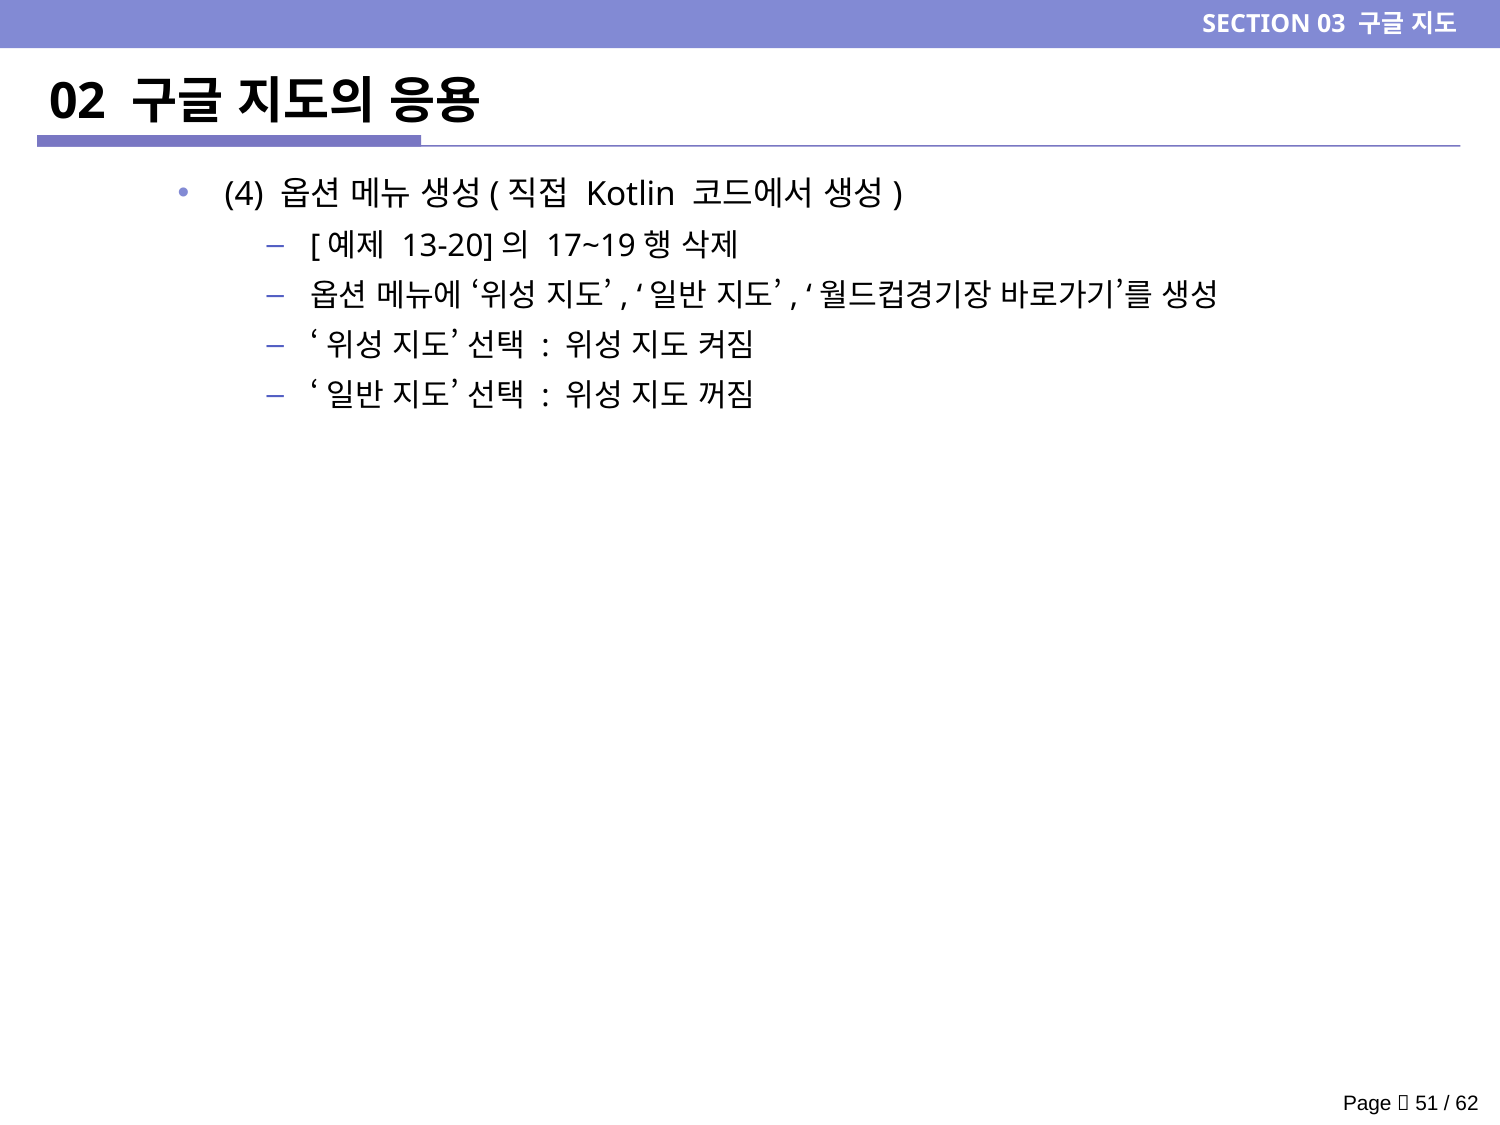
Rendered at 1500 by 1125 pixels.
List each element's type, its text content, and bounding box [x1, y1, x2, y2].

text_box SECTION 03 구글 지도 [1187, 0, 1500, 45]
title 02 구글 지도의 응용 [48, 67, 1448, 132]
list (4) 옵션 메뉴 생성(직접 Kotlin 코드에서 생성) [예제 13-20]의 17~19행 삭제 옵션 메뉴에 ‘위성 지도’, ‘일반 지도’, ‘월드컵경기장 바로가기’를 생성 ‘위성 지도’ 선택 : 위성 지도 켜짐 ‘일반 지도’ 선택 : 위성 지도 꺼짐 [104, 171, 1382, 880]
